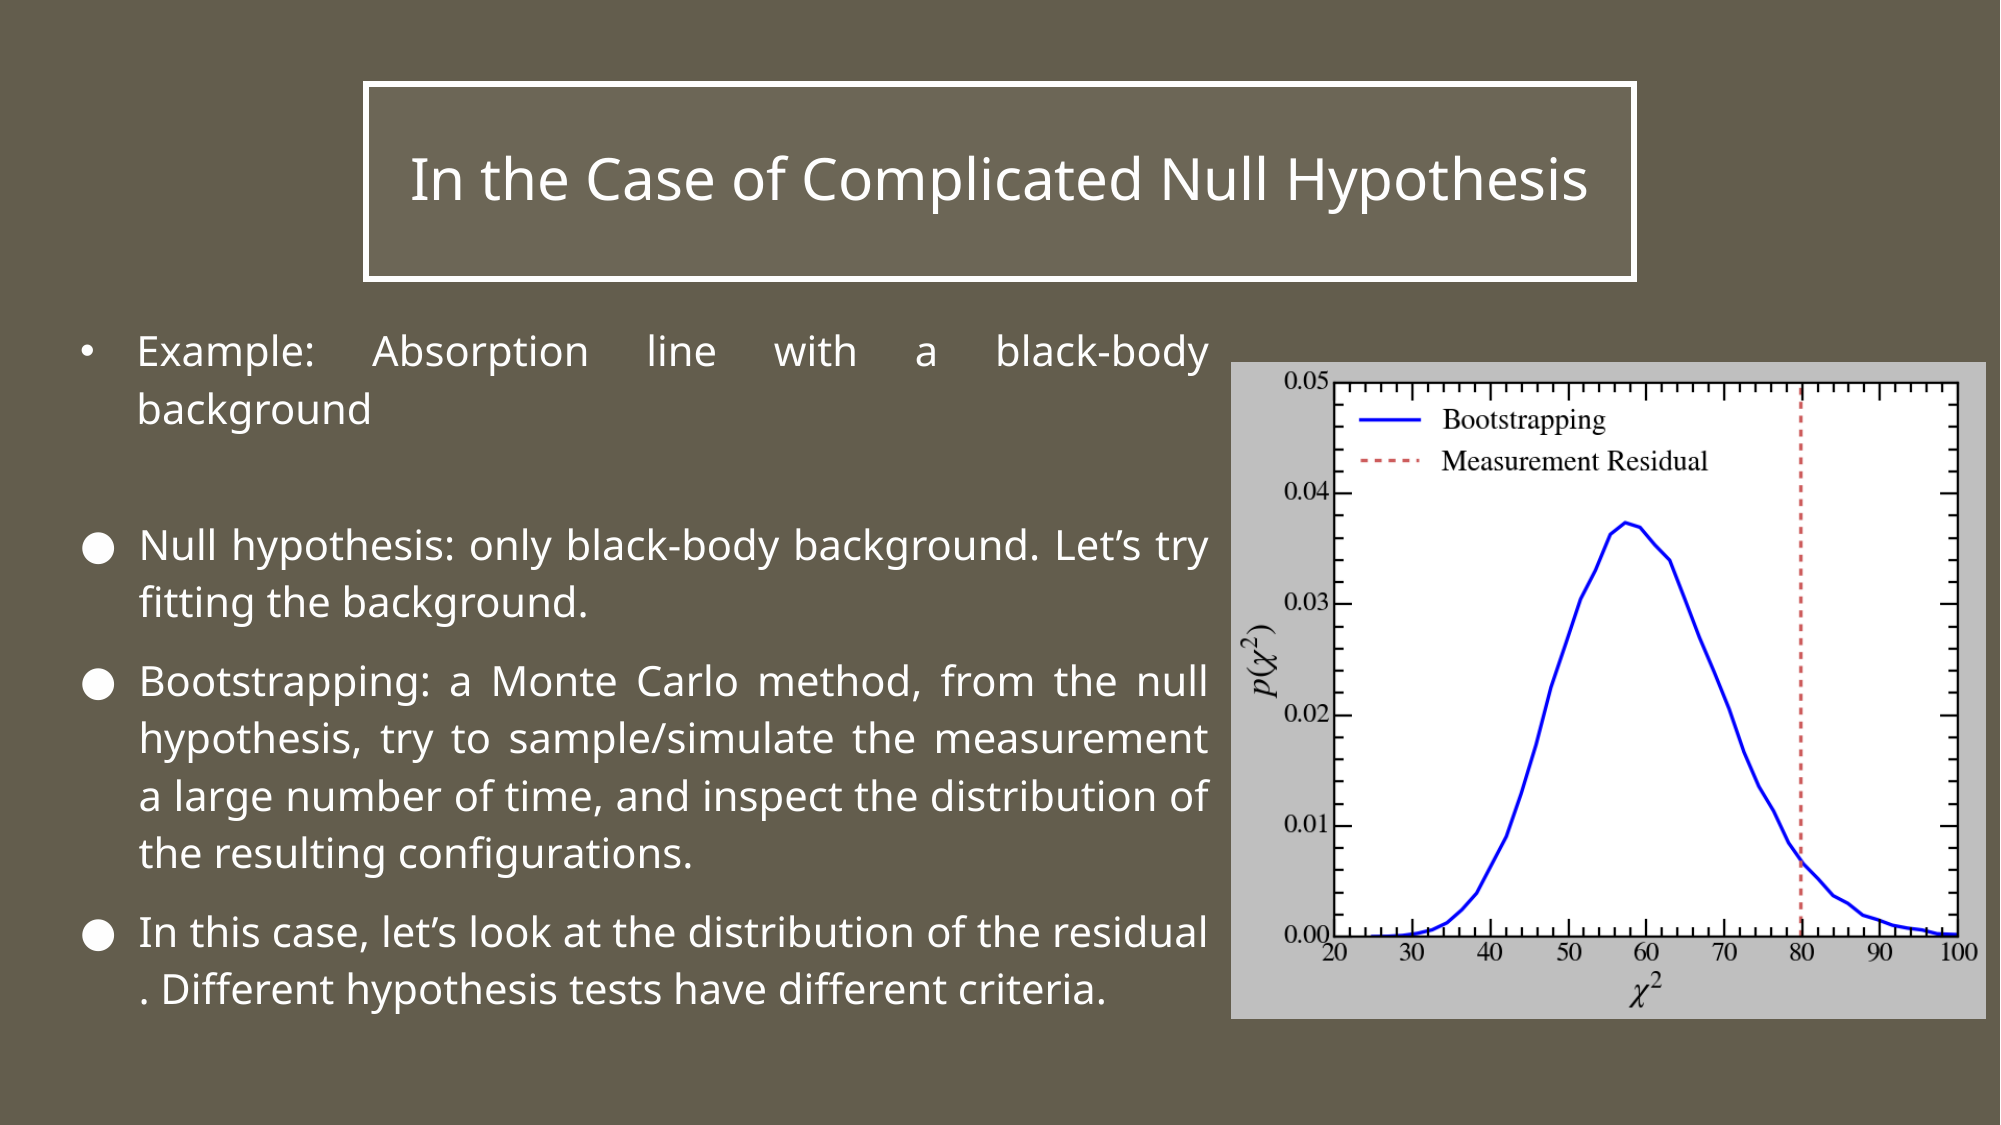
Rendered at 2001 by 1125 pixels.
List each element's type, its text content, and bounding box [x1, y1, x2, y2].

picture [1230, 361, 1986, 1019]
title In the Case of Complicated Null Hypothesis [363, 81, 1637, 282]
